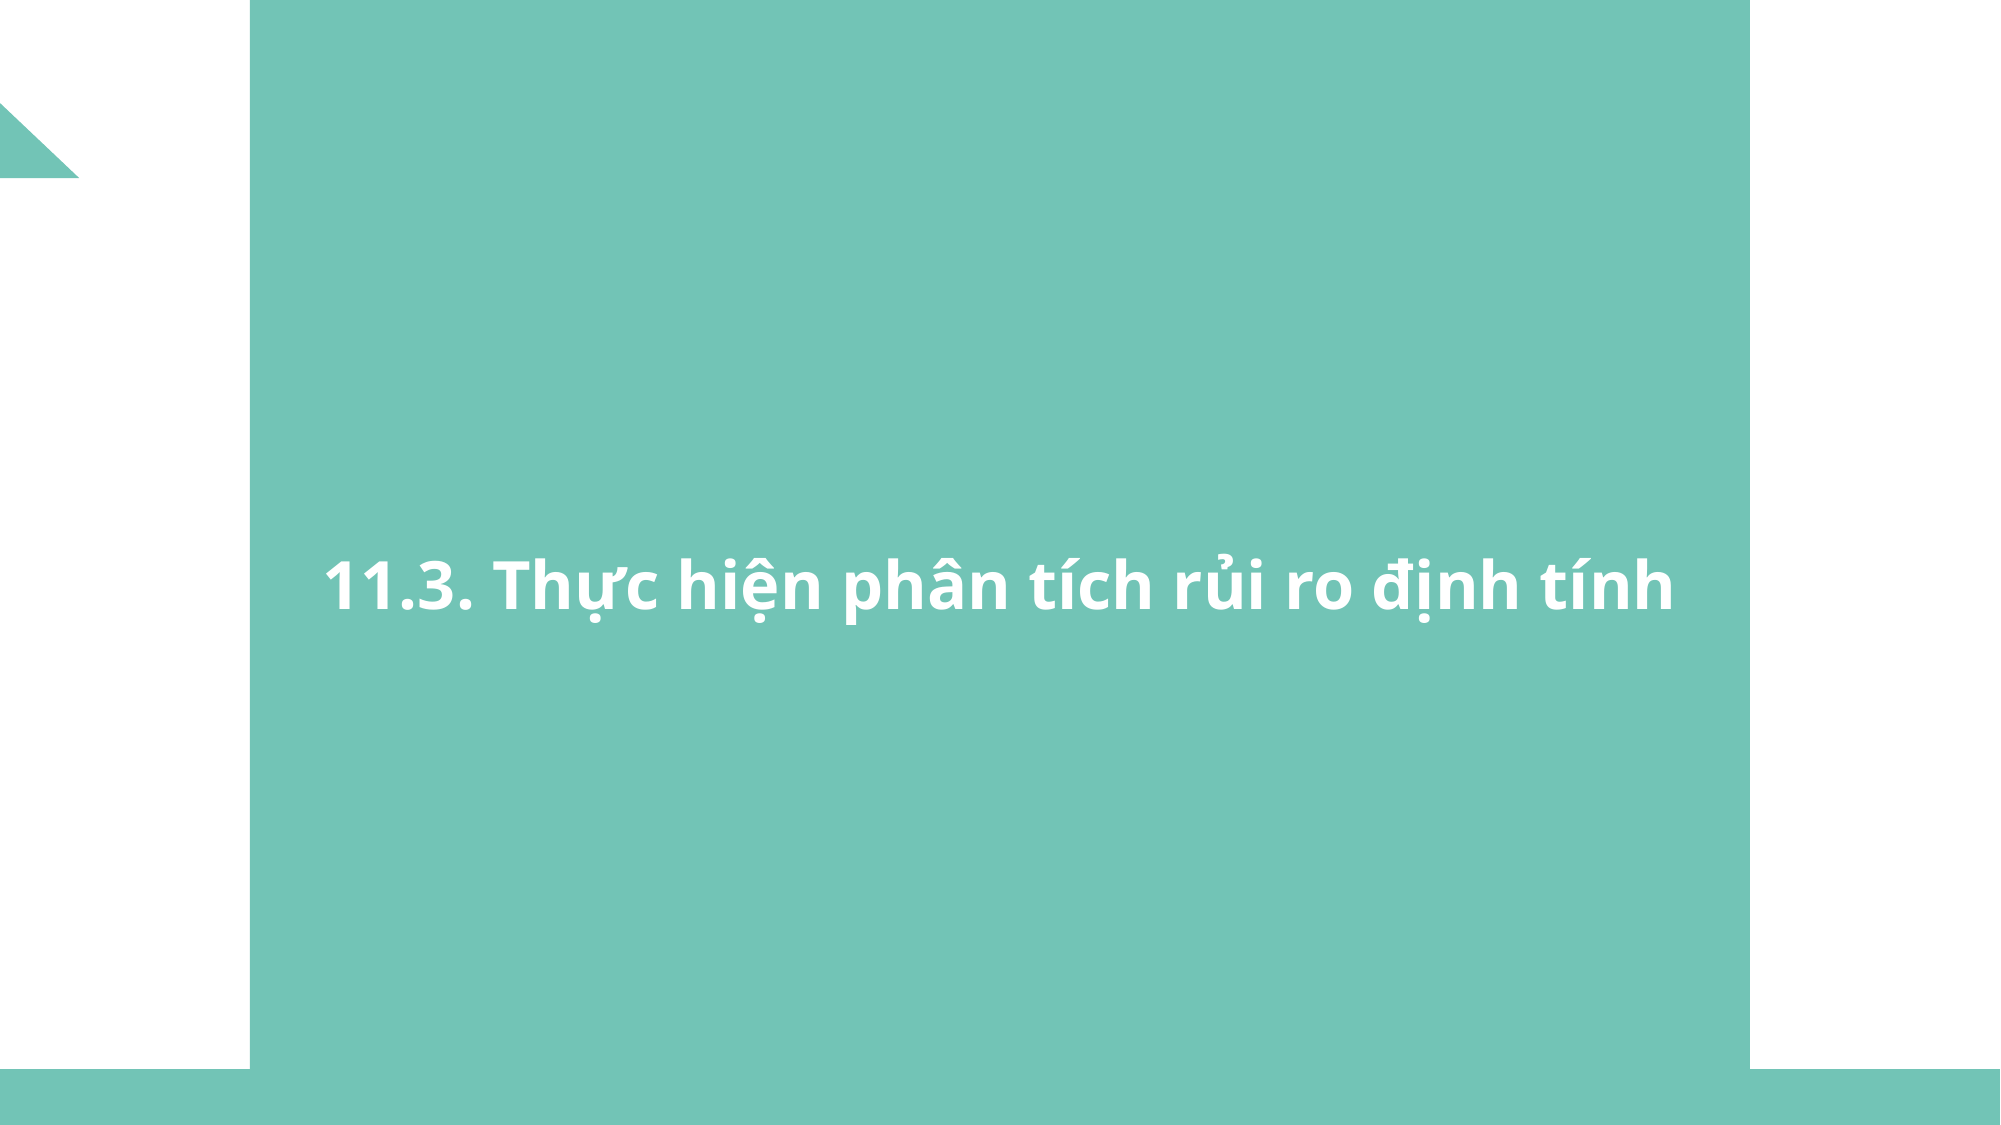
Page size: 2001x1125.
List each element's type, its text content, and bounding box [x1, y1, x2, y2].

text_box 11.3. Thực hiện phân tích rủi ro định tính [307, 535, 1693, 631]
text_box [249, 0, 1751, 1125]
